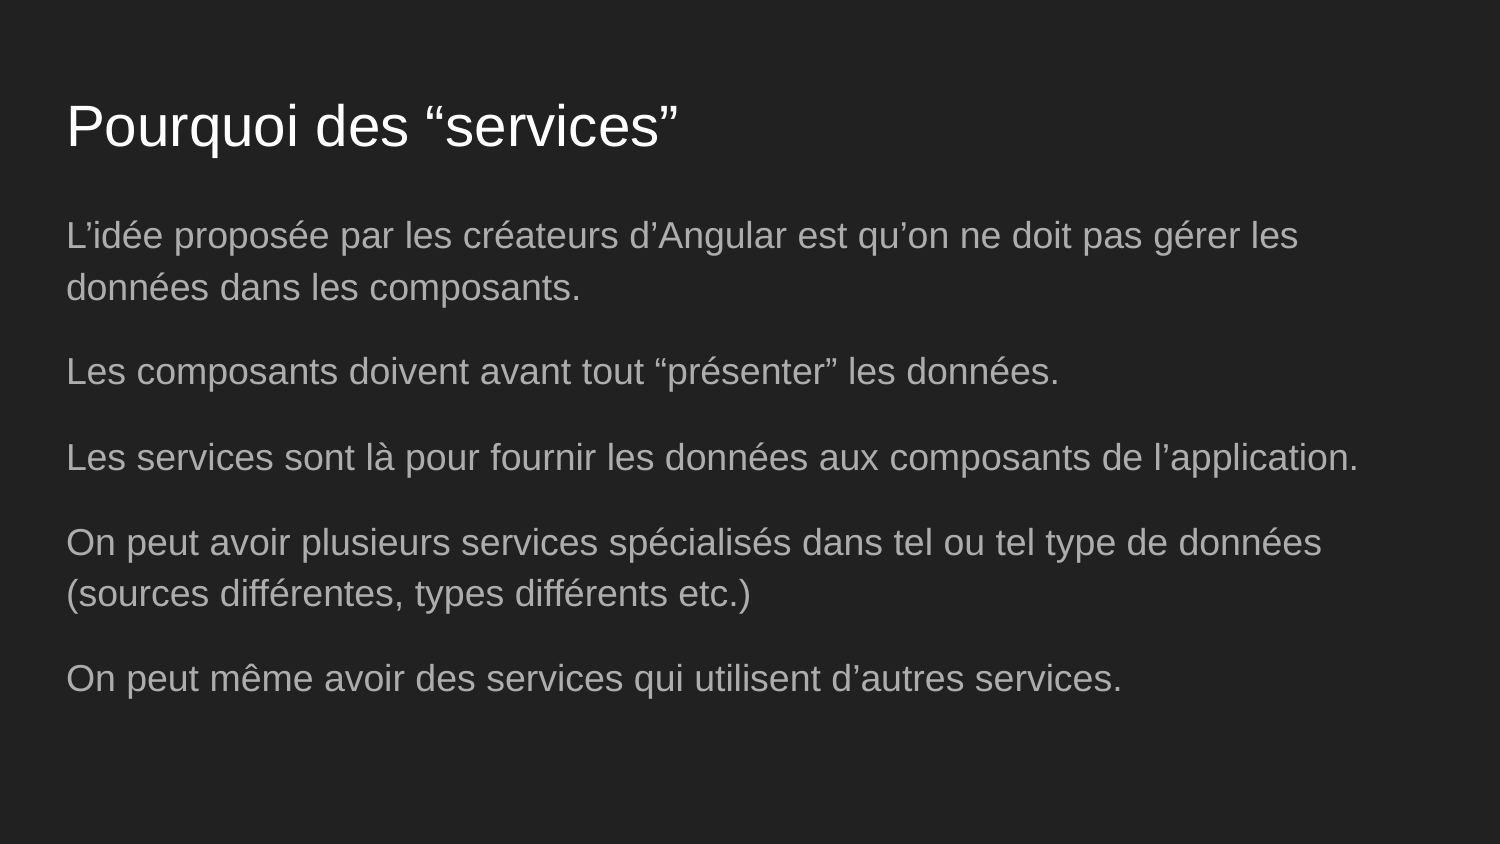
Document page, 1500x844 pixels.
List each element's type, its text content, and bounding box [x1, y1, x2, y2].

title Pourquoi des “services” [51, 72, 1449, 167]
list L’idée proposée par les créateurs d’Angular est qu’on ne doit pas gérer les données dans les composants. Les composants doivent avant tout “présenter” les données. Les services sont là pour fournir les données aux composants de l’application. On peut avoir plusieurs services spécialisés dans tel ou tel type de données (sources différentes, types différents etc.) On peut même avoir des services qui utilisent d’autres services. [51, 189, 1449, 750]
